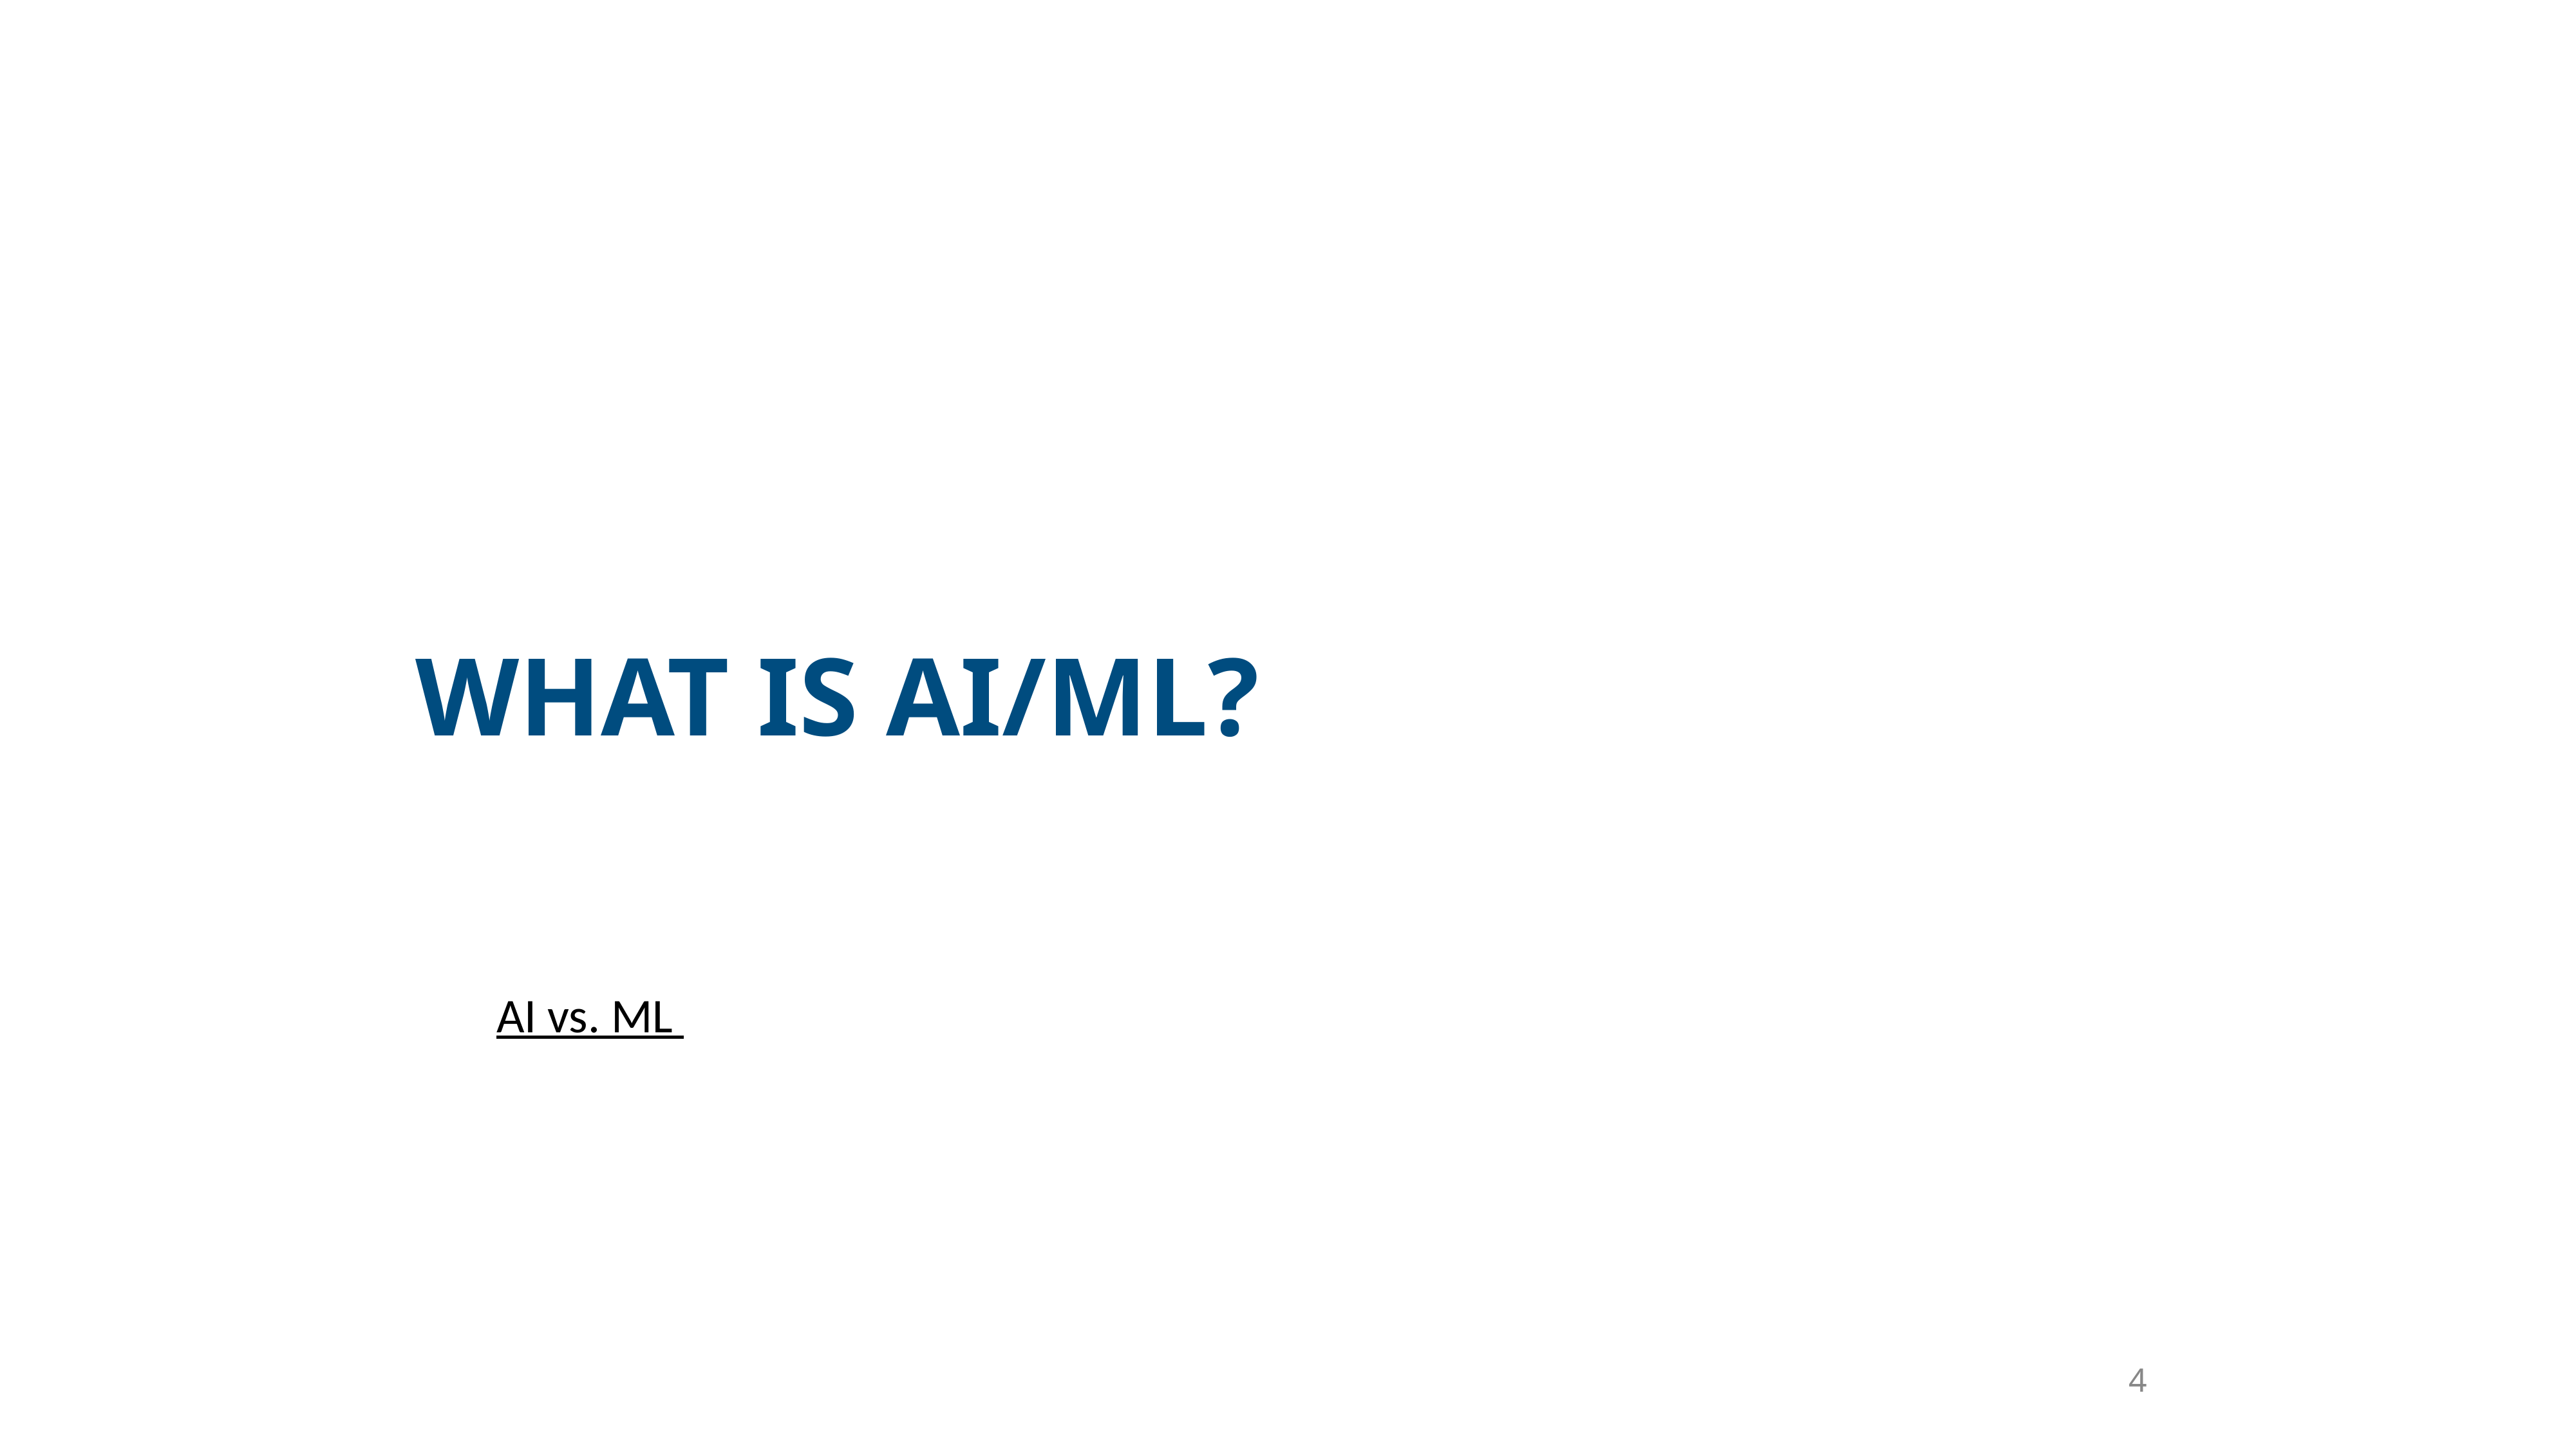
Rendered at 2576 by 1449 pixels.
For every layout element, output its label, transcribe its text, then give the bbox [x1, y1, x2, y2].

slide_number 4 [2118, 951, 2158, 1449]
title WHAT IS AI/ML? [406, 611, 2186, 899]
text_box AI vs. ML [487, 974, 696, 1052]
